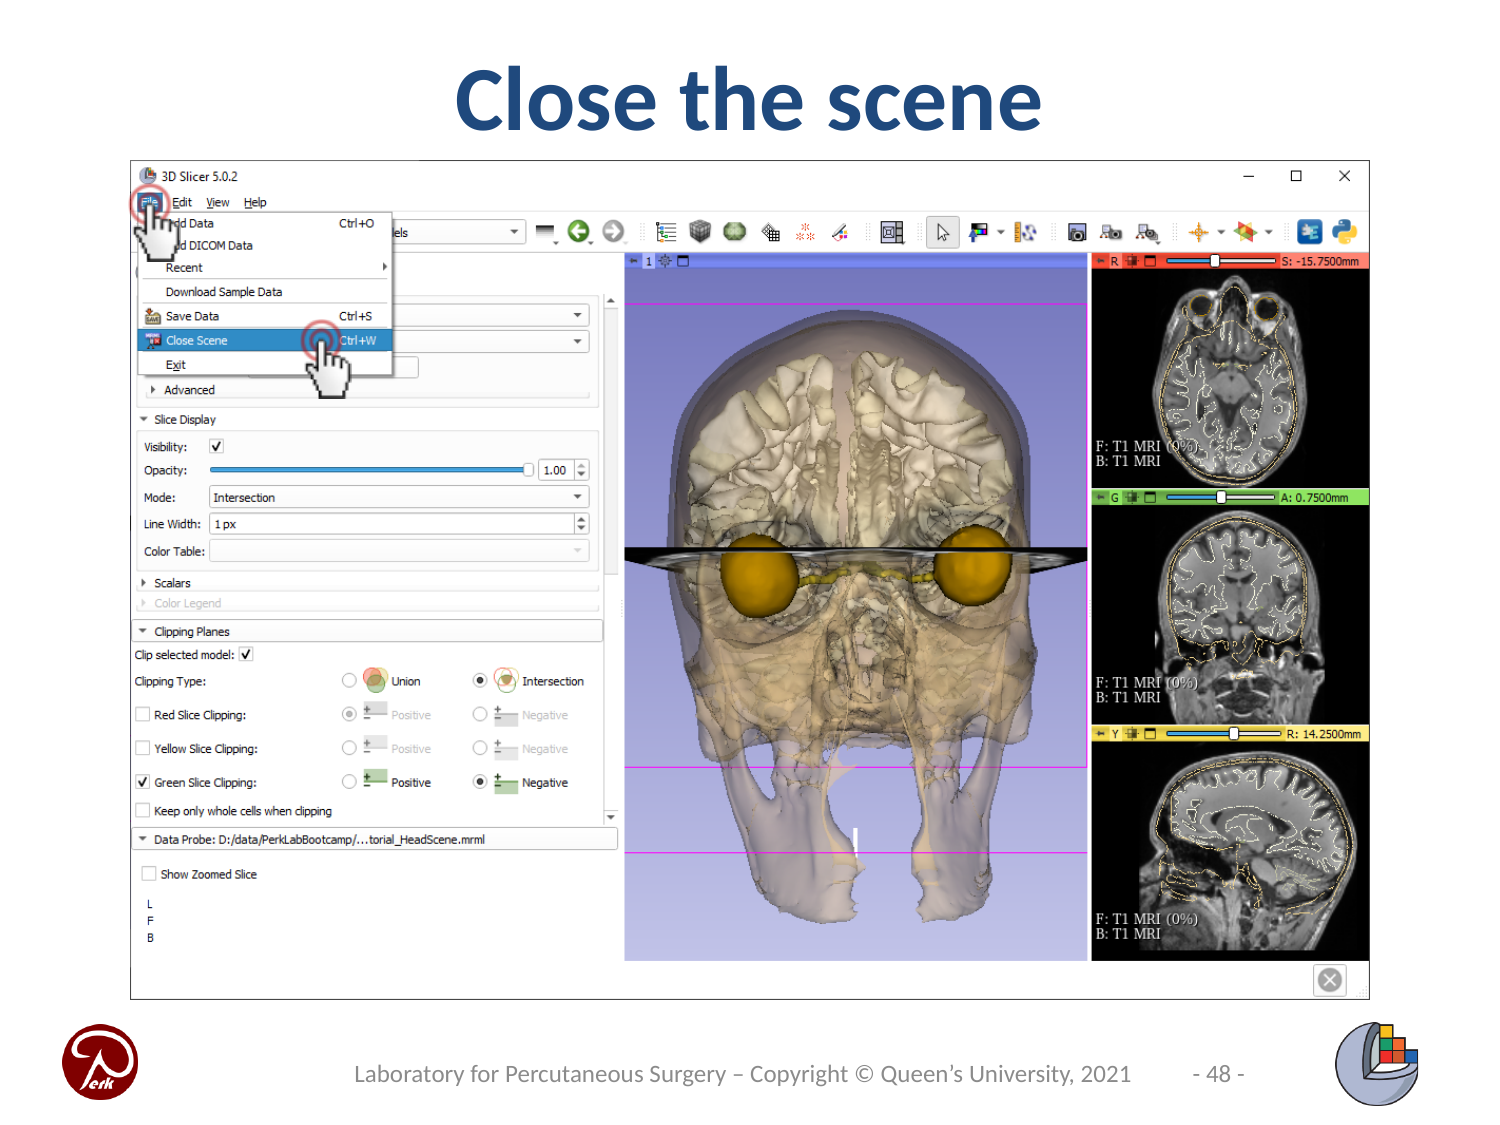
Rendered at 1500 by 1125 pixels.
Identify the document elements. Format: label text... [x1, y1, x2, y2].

picture [128, 160, 1370, 1001]
picture [62, 1024, 138, 1100]
picture [1335, 1022, 1419, 1106]
slide_number - 48 - [1175, 1042, 1263, 1103]
title Close the scene [74, 0, 1426, 188]
footer Laboratory for Percutaneous Surgery – Copyright © Queen’s University, 2021 [312, 1042, 1175, 1103]
